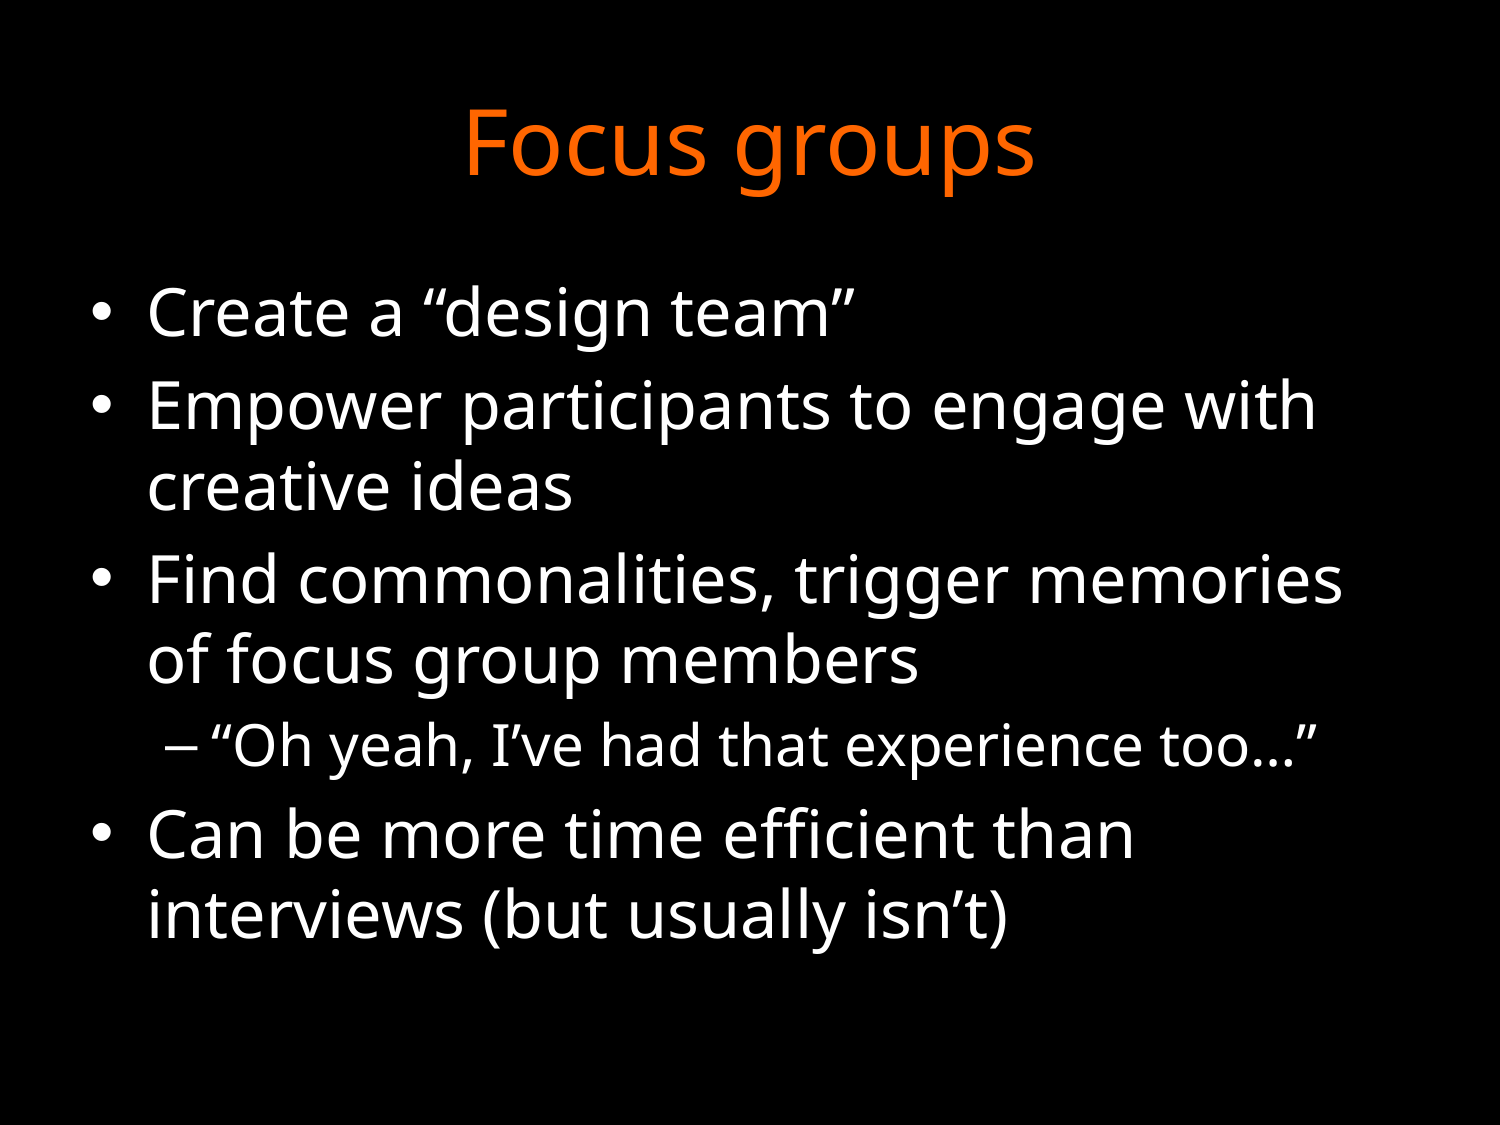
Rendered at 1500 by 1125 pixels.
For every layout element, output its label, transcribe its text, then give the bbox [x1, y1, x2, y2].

title Focus groups [75, 45, 1425, 233]
list Create a “design team” Empower participants to engage with creative ideas Find commonalities, trigger memories of focus group members “Oh yeah, I’ve had that experience too…” Can be more time efficient than interviews (but usually isn’t) [75, 262, 1425, 1005]
